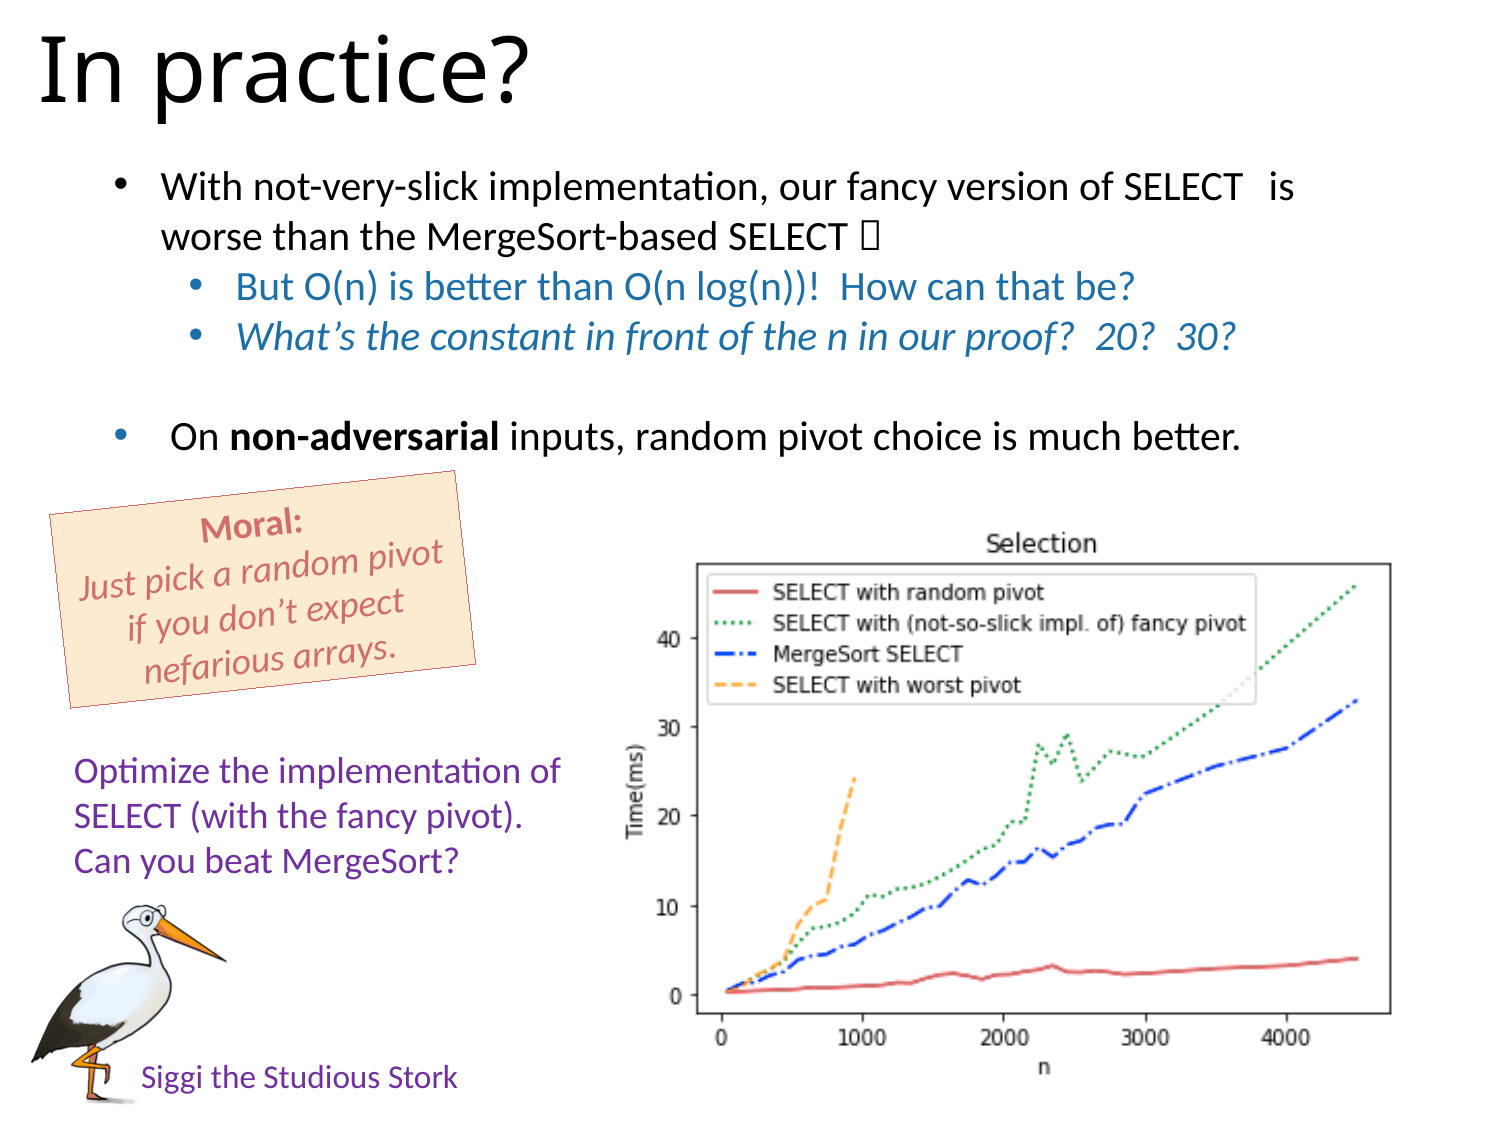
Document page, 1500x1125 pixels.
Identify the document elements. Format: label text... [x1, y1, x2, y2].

text_box Optimize the implementation of SELECT (with the fancy pivot). Can you beat MergeSort? [59, 738, 585, 889]
picture [23, 875, 242, 1124]
text_box With not-very-slick implementation, our fancy version of SELECT is worse than the MergeSort-based SELECT  But O(n) is better than O(n log(n))! How can that be? What’s the constant in front of the n in our proof? 20? 30? On non-adversarial inputs, random pivot choice is much better. [98, 151, 1393, 467]
text_box Siggi the Studious Stork [242, 1048, 545, 1103]
text_box Moral: Just pick a random pivot if you don’t expect nefarious arrays. [49, 470, 476, 709]
title In practice? [23, 0, 1318, 182]
picture [585, 516, 1454, 1112]
